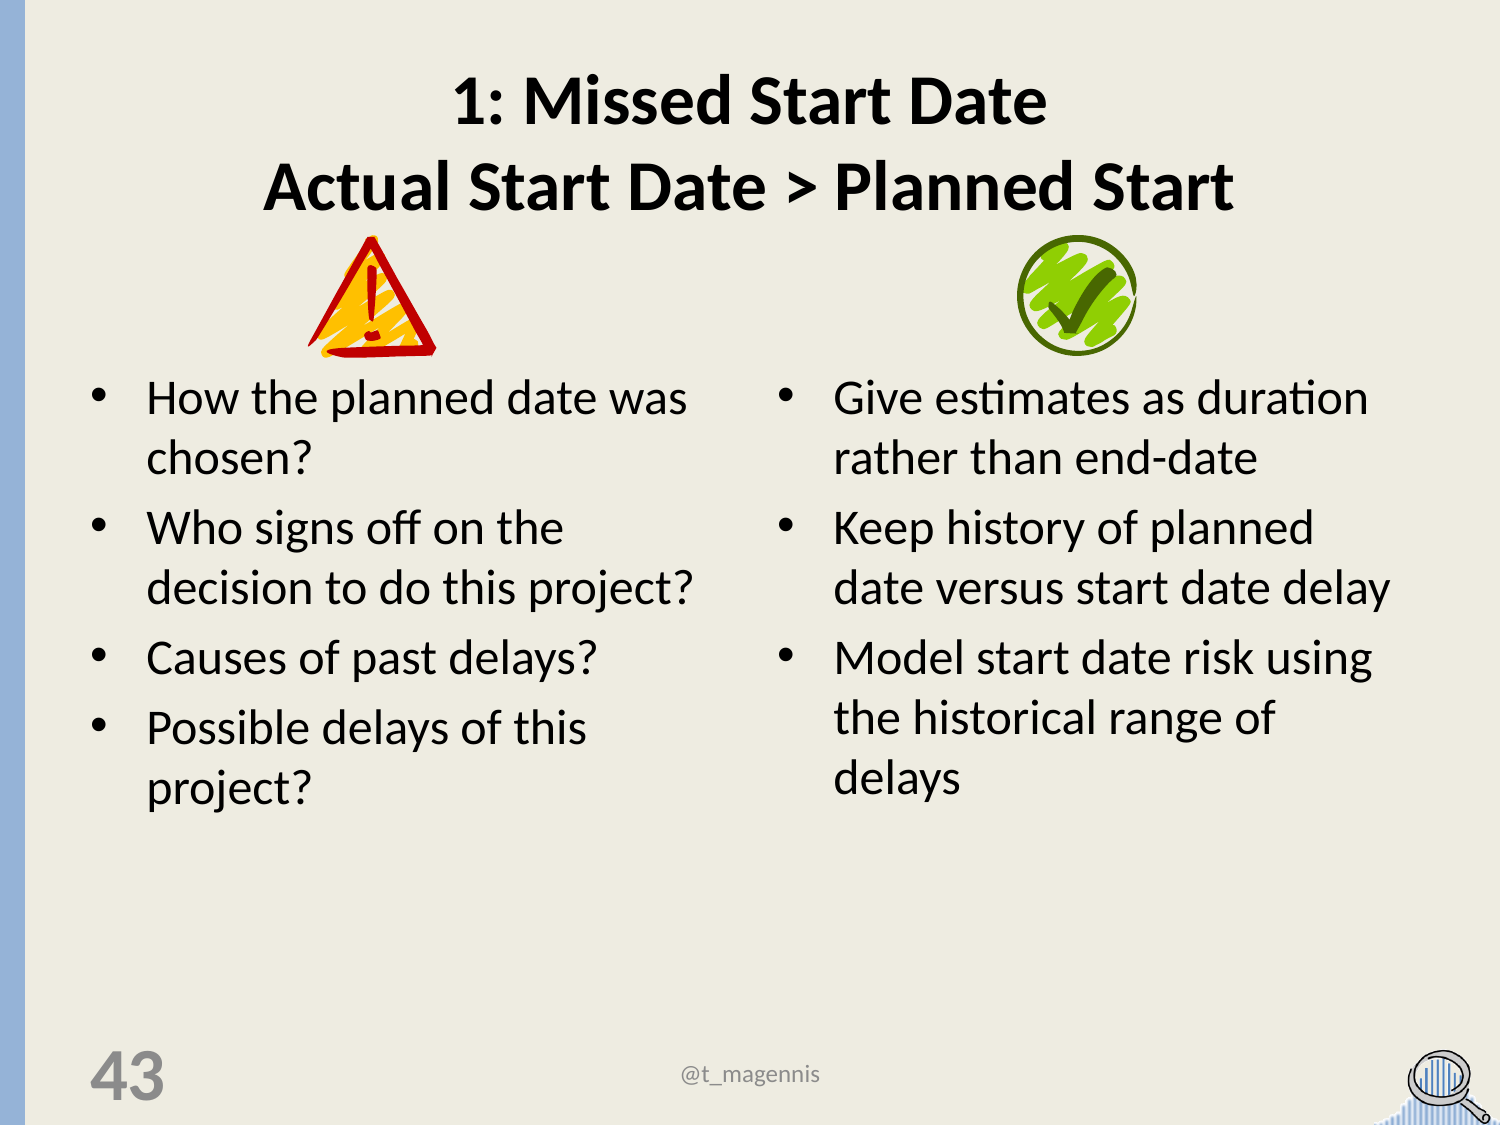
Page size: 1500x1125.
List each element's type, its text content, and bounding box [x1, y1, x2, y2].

title 1: Missed Start Date Actual Start Date > Planned Start [75, 45, 1425, 233]
list Give estimates as duration rather than end-date Keep history of planned date versus start date delay Model start date risk using the historical range of delays [761, 356, 1425, 1005]
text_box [303, 234, 438, 363]
footer @t_magennis [512, 1042, 988, 1103]
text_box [1014, 232, 1138, 360]
list How the planned date was chosen? Who signs off on the decision to do this project? Causes of past delays? Possible delays of this project? [75, 356, 738, 1005]
slide_number 43 [75, 1040, 425, 1100]
picture [1374, 1046, 1500, 1125]
